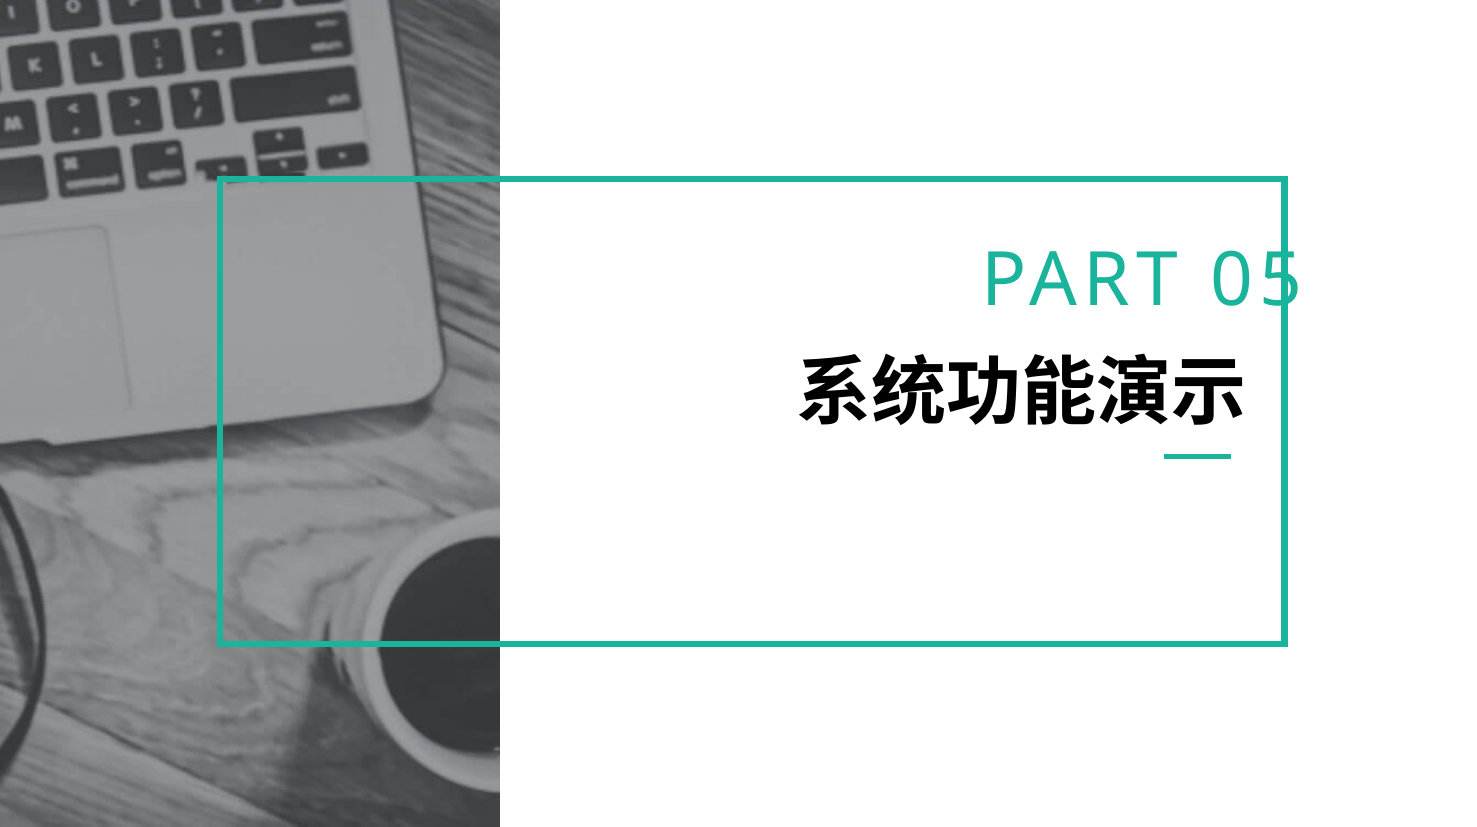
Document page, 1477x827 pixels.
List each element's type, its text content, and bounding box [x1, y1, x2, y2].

picture [0, 0, 500, 827]
text_box [500, 178, 1285, 645]
text_box PART 05 [966, 223, 1318, 329]
text_box 系统功能演示 [782, 336, 1262, 442]
